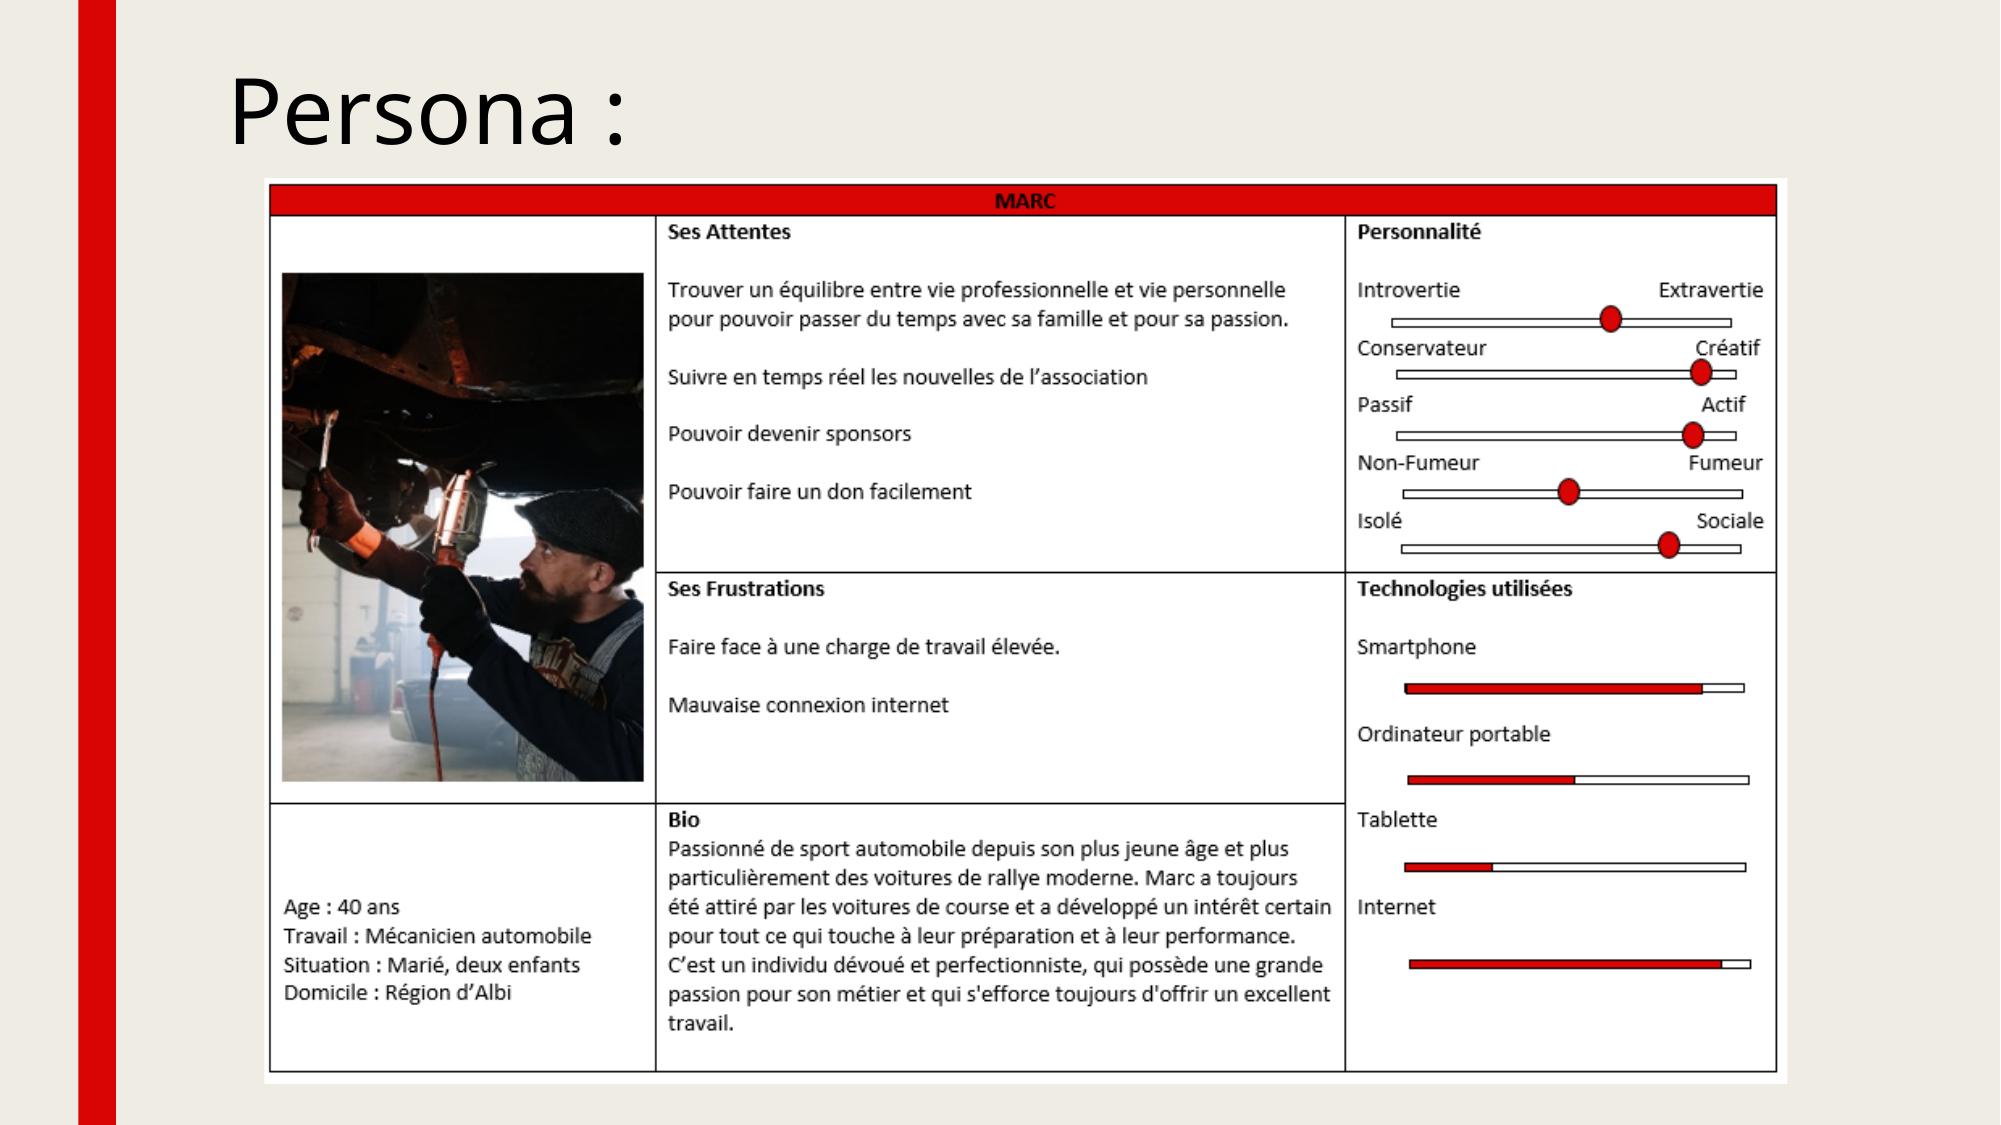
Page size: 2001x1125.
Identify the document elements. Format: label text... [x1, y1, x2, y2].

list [264, 178, 1788, 1084]
title Persona : [212, 58, 1788, 179]
